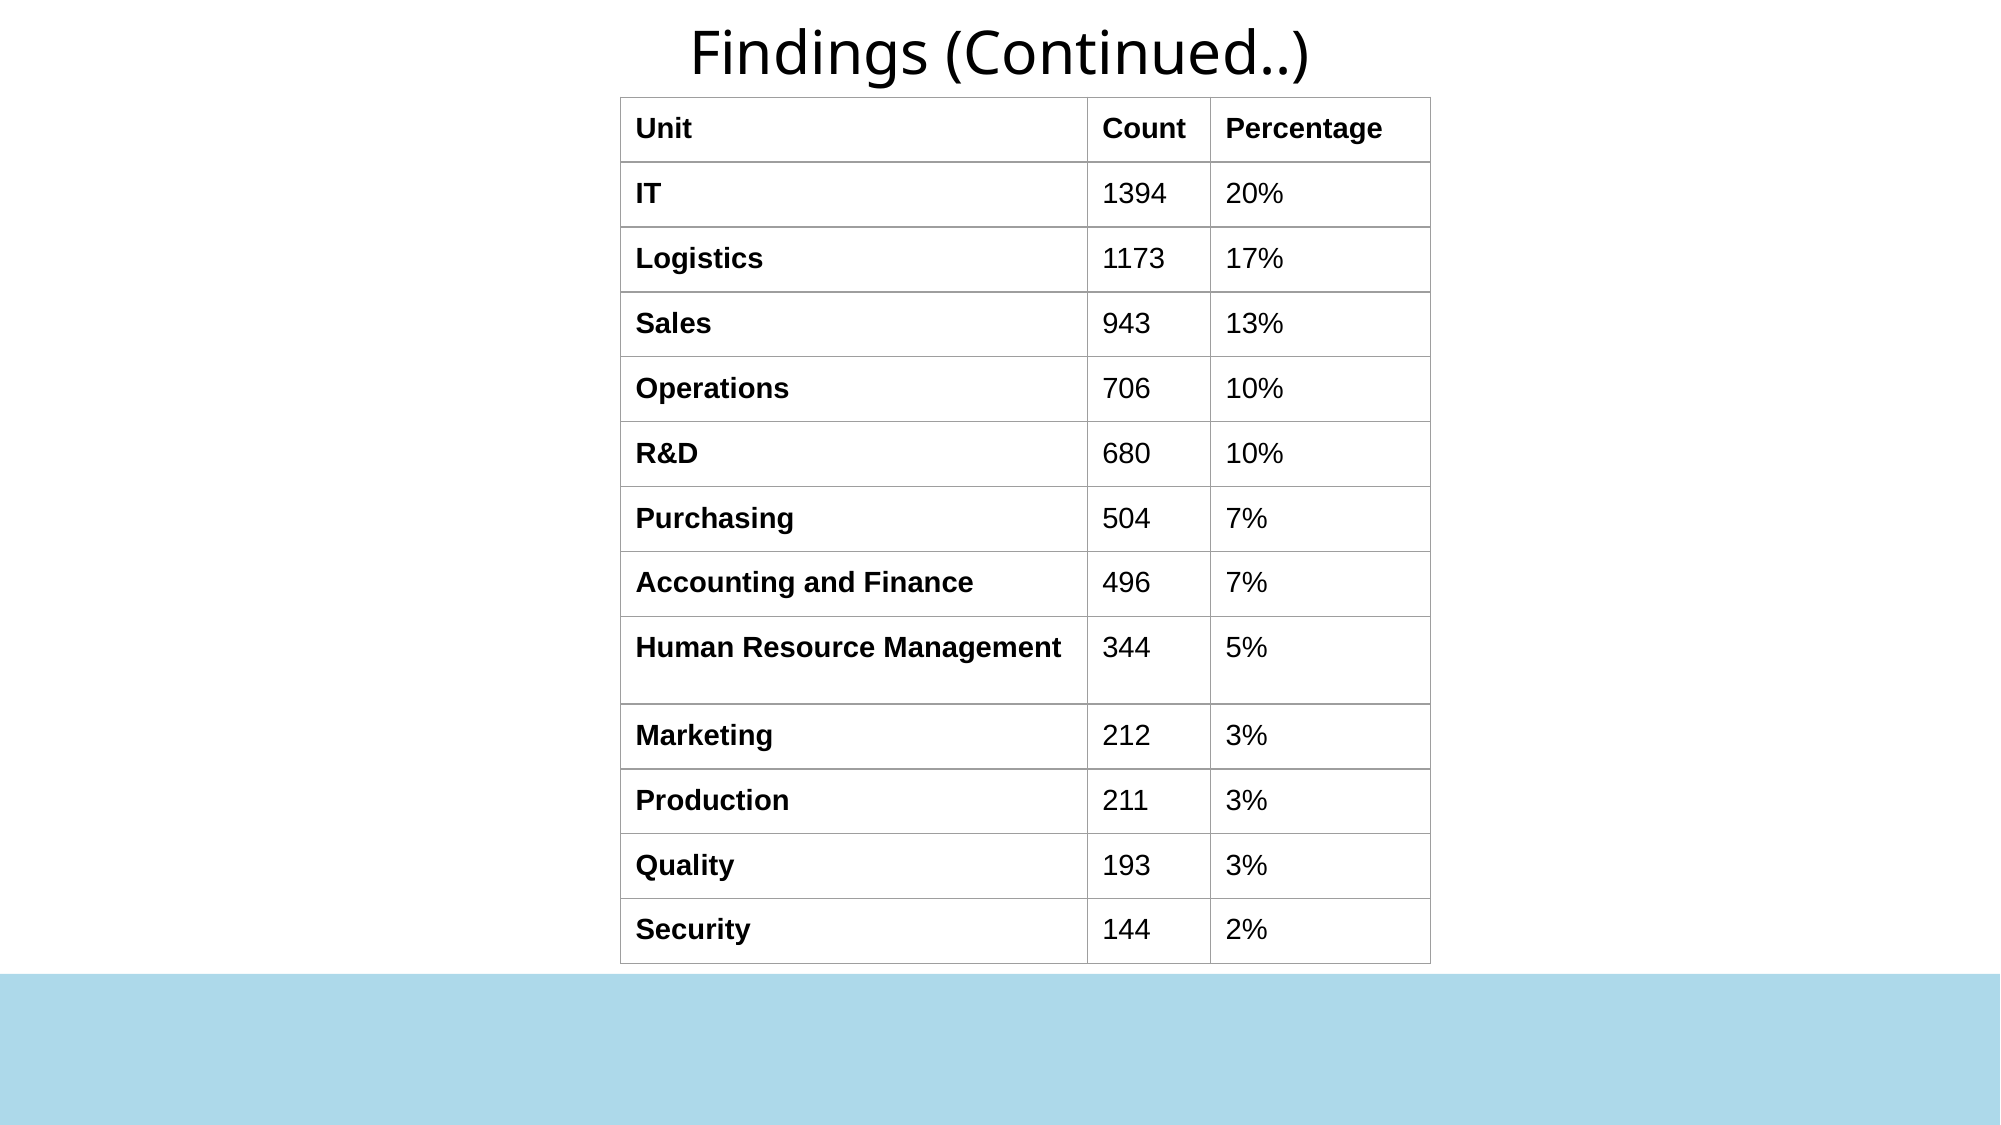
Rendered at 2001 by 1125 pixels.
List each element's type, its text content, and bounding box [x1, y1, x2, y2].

text_box [0, 973, 2000, 1125]
table_cell 1394 [1088, 163, 1210, 226]
table_cell 3% [1211, 705, 1430, 768]
table_cell Human Resource Management [621, 617, 1087, 703]
table_cell 193 [1088, 834, 1210, 898]
table_cell 13% [1211, 293, 1430, 356]
table_cell 2% [1211, 899, 1430, 963]
table_cell 504 [1088, 487, 1210, 551]
table_cell Accounting and Finance [621, 552, 1087, 616]
table_cell 706 [1088, 357, 1210, 421]
table_header Count [1088, 98, 1210, 161]
table_header Percentage [1211, 98, 1430, 161]
table_cell 680 [1088, 422, 1210, 486]
table_cell Marketing [621, 705, 1087, 768]
table_cell 211 [1088, 770, 1210, 833]
table_header Unit [621, 98, 1087, 161]
table_cell 943 [1088, 293, 1210, 356]
table_cell 7% [1211, 552, 1430, 616]
table_cell R&D [621, 422, 1087, 486]
table_cell 7% [1211, 487, 1430, 551]
table_cell Sales [621, 293, 1087, 356]
table_cell 212 [1088, 705, 1210, 768]
table_cell Quality [621, 834, 1087, 898]
table_cell Production [621, 770, 1087, 833]
table_cell 5% [1211, 617, 1430, 703]
text_box Findings (Continued..) [31, 4, 1969, 87]
table_cell 1173 [1088, 228, 1210, 291]
table_cell 3% [1211, 834, 1430, 898]
table_cell Logistics [621, 228, 1087, 291]
table_cell 496 [1088, 552, 1210, 616]
table_cell 17% [1211, 228, 1430, 291]
table_cell 344 [1088, 617, 1210, 703]
table_cell IT [621, 163, 1087, 226]
table_cell 10% [1211, 357, 1430, 421]
table_cell 10% [1211, 422, 1430, 486]
table_cell Security [621, 899, 1087, 963]
table_cell 3% [1211, 770, 1430, 833]
table_cell 20% [1211, 163, 1430, 226]
table_cell Purchasing [621, 487, 1087, 551]
table_cell Operations [621, 357, 1087, 421]
table_cell 144 [1088, 899, 1210, 963]
